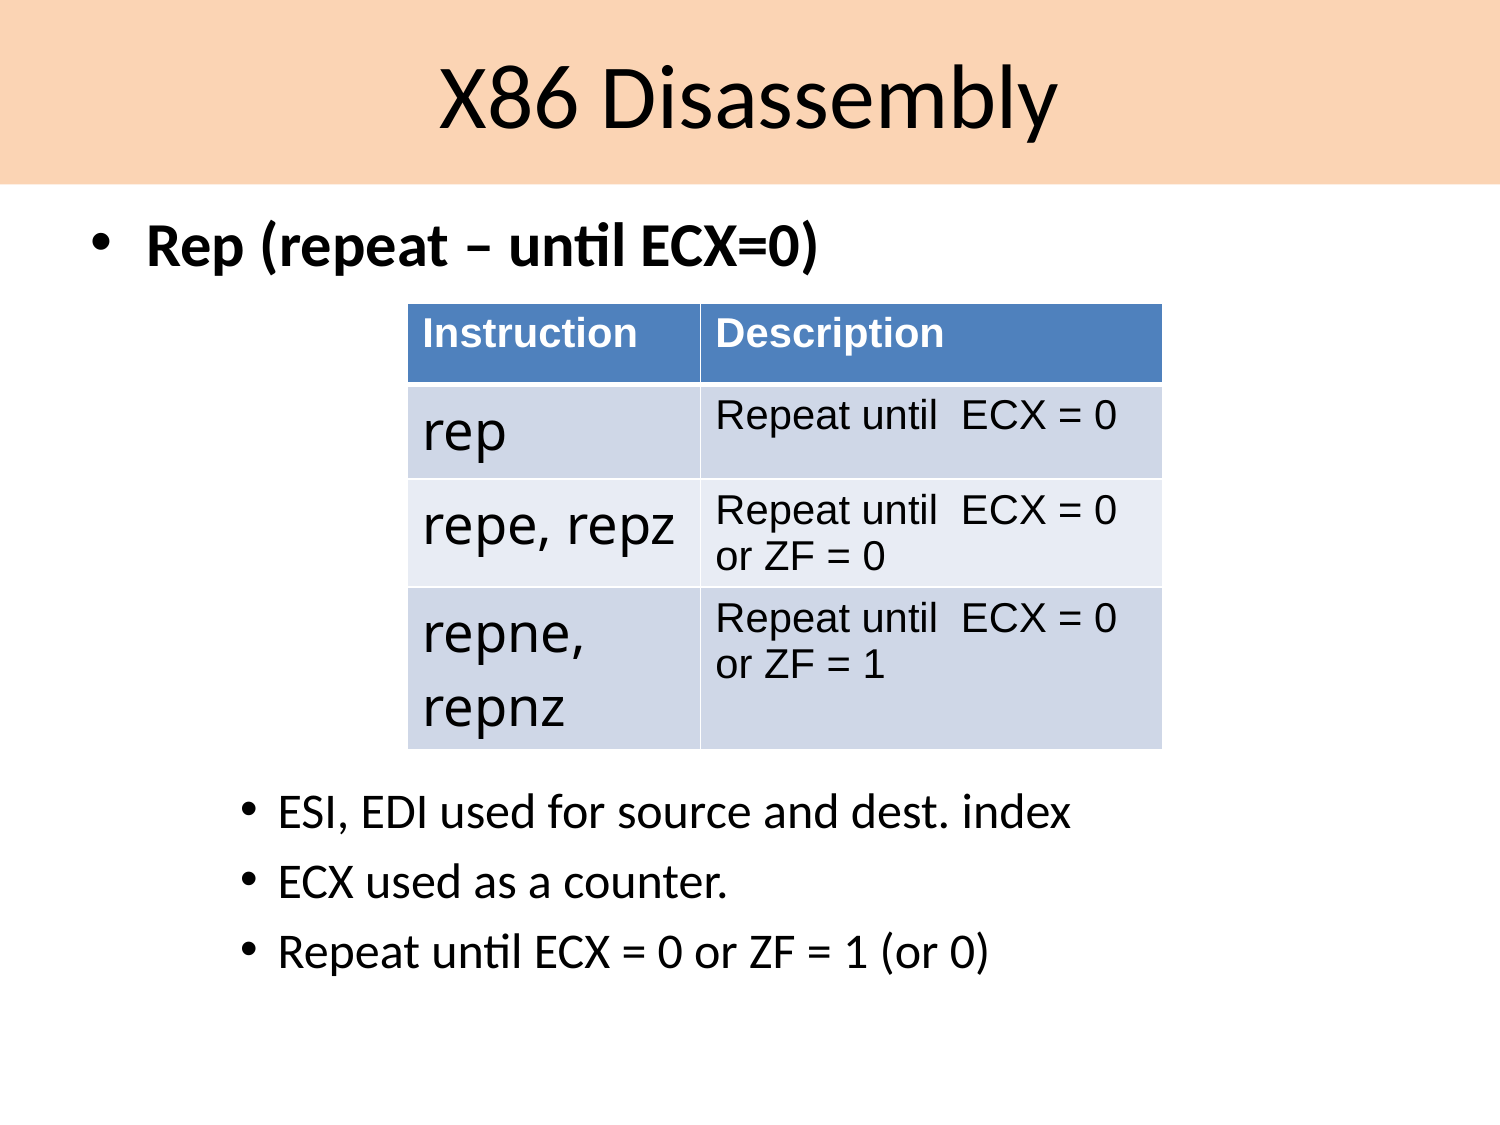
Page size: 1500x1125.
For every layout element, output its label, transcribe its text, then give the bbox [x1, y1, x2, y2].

title X86 Disassembly [0, 0, 1500, 185]
table_cell repne, repnz [408, 588, 700, 749]
table_header Instruction [408, 304, 700, 382]
table_header Description [701, 304, 1162, 382]
table_cell Repeat until ECX = 0 [701, 387, 1162, 478]
list Rep (repeat – until ECX=0) ESI, EDI used for source and dest. index ECX used as a counter. Repeat until ECX = 0 or ZF = 1 (or 0) [75, 196, 1235, 1035]
table_cell rep [408, 387, 700, 478]
table_cell repe, repz [408, 480, 700, 586]
table_cell Repeat until ECX = 0 or ZF = 0 [701, 480, 1162, 586]
table_cell Repeat until ECX = 0 or ZF = 1 [701, 588, 1162, 749]
